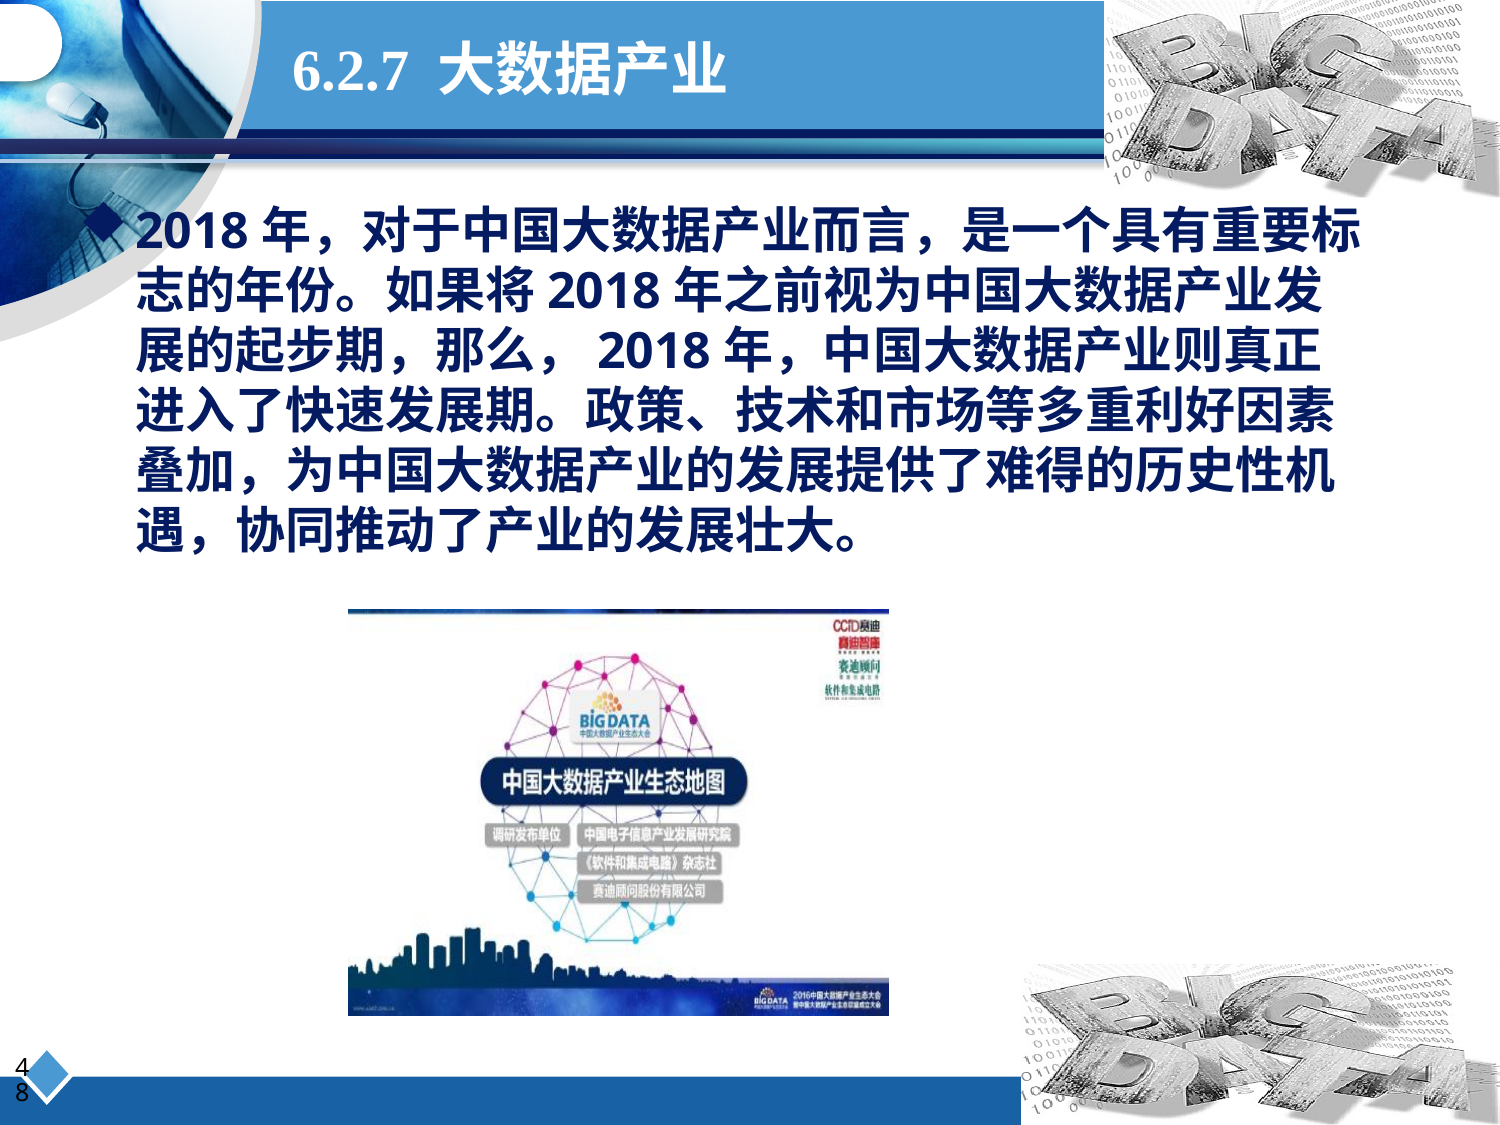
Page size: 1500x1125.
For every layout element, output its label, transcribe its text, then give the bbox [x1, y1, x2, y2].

picture [0, 163, 211, 306]
list 2018年，对于中国大数据产业而言，是一个具有重要标志的年份。如果将2018年之前视为中国大数据产业发展的起步期，那么，2018年，中国大数据产业则真正进入了快速发展期。政策、技术和市场等多重利好因素叠加，为中国大数据产业的发展提供了难得的历史性机遇，协同推动了产业的发展壮大。 [63, 191, 1377, 644]
title 6.2.7 大数据产业 [277, 0, 838, 134]
picture [1021, 963, 1500, 1125]
picture [348, 609, 889, 1016]
slide_number 48 [0, 1043, 45, 1090]
picture [0, 0, 1500, 198]
